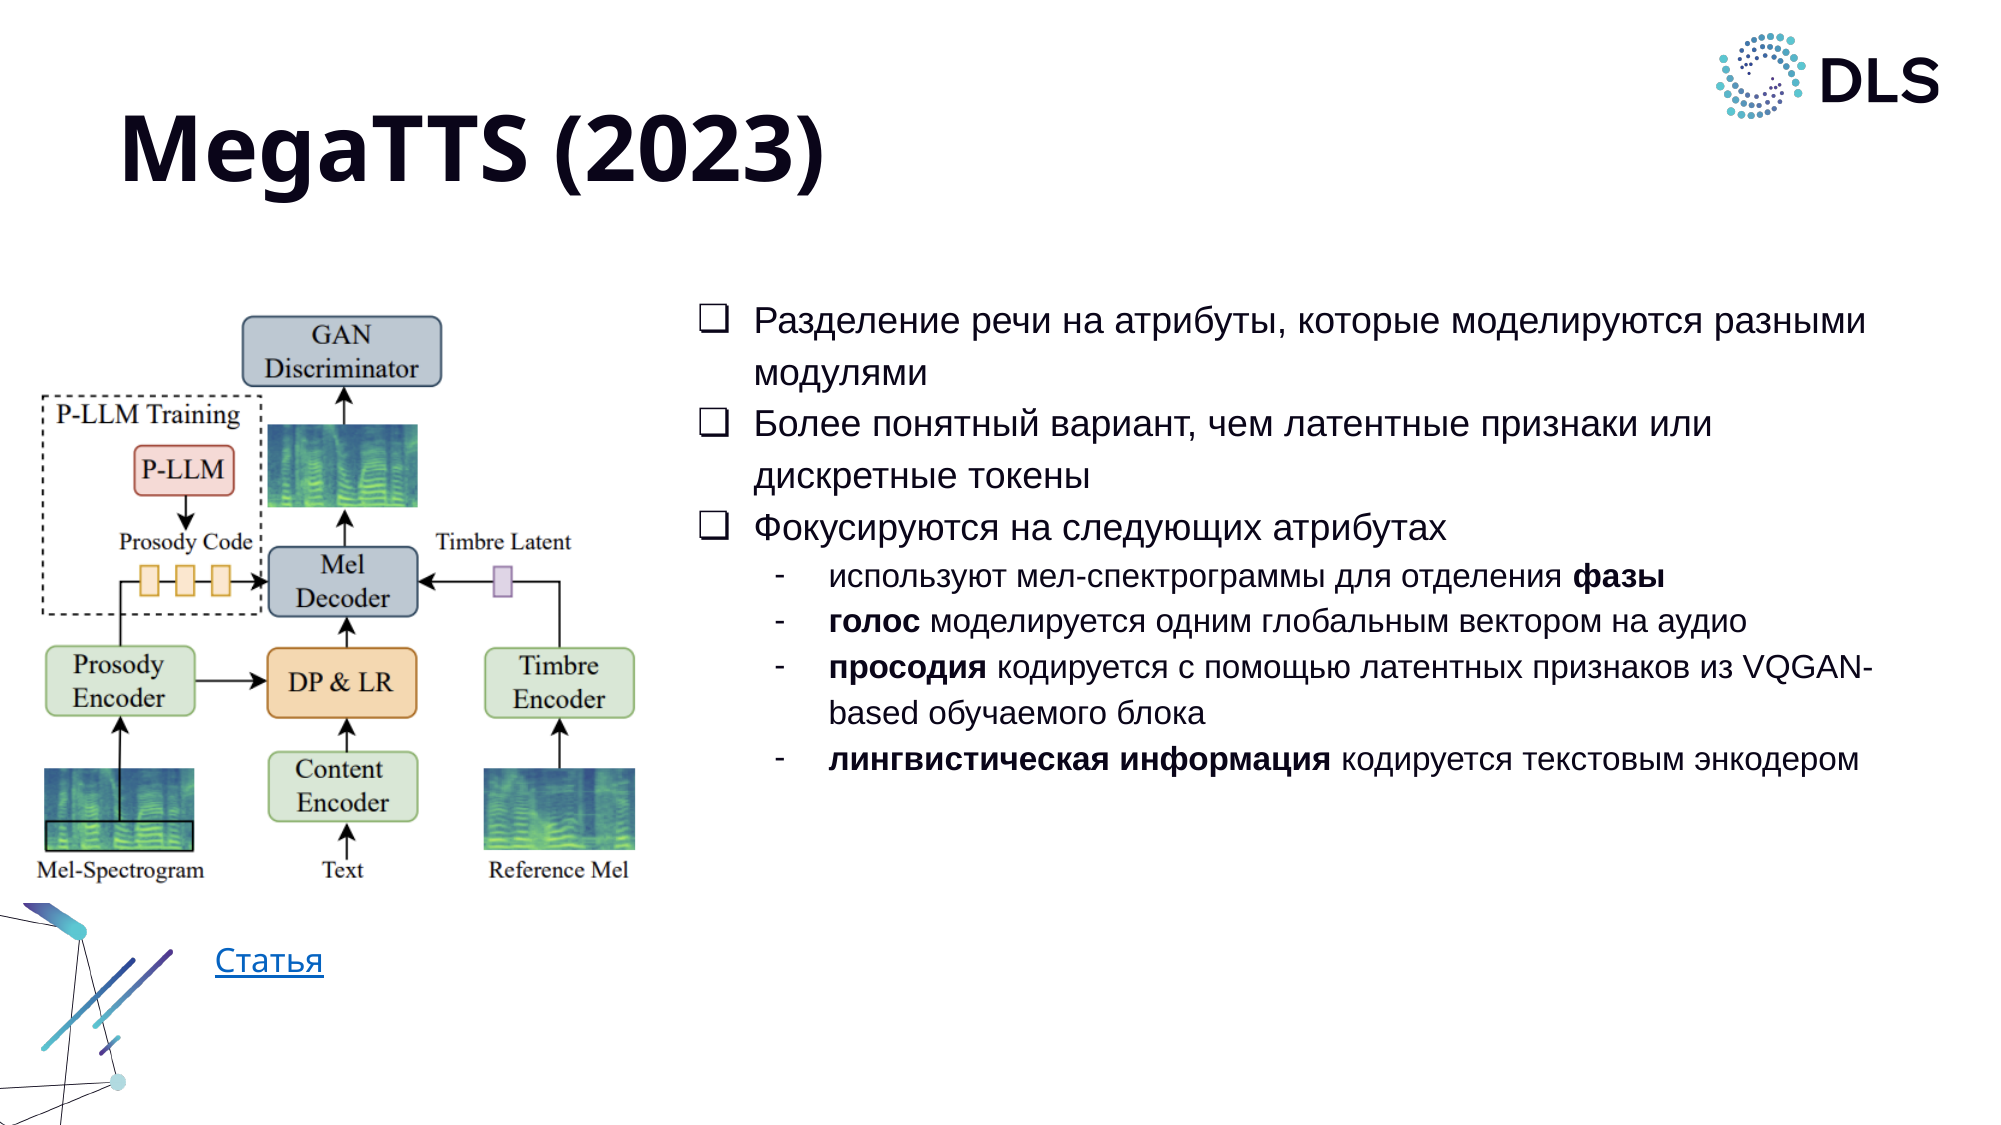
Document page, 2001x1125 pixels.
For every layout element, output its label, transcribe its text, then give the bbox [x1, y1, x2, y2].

title MegaTTS (2023) [102, 42, 1787, 261]
list Разделение речи на атрибуты, которые моделируются разными модулями Более понятный вариант, чем латентные признаки или дискретные токены Фокусируются на следующих атрибутах используют мел-спектрограммы для отделения фазы голос моделируется одним глобальным вектором на аудио просодия кодируется с помощью латентных признаков из VQGAN-based обучаемого блока лингвистическая информация кодируется текстовым энкодером [663, 281, 1941, 947]
picture [1716, 33, 1939, 119]
subtitle Статья [199, 932, 360, 1023]
picture [0, 284, 665, 1125]
